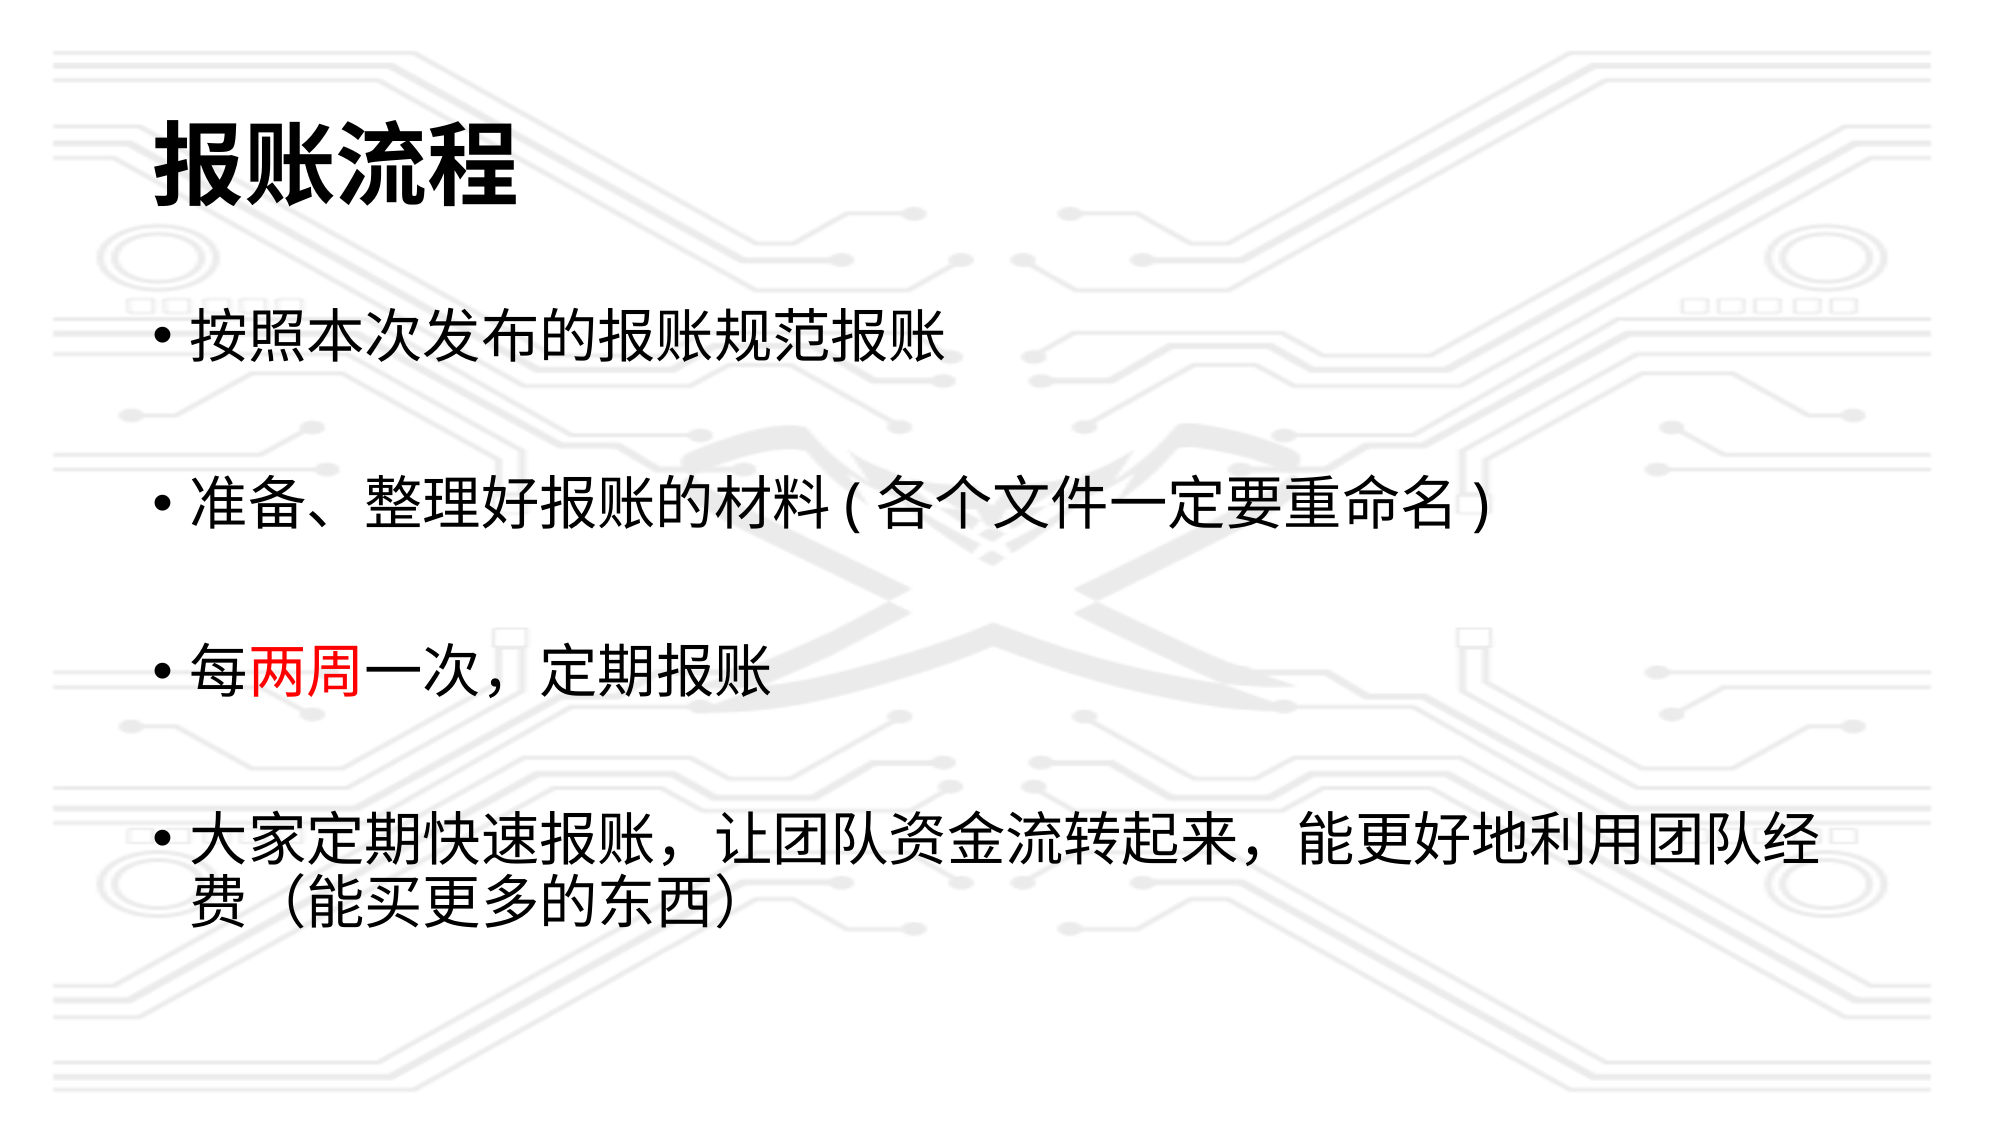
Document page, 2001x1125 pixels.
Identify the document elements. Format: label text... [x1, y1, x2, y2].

title 报账流程 [137, 59, 1863, 278]
list 按照本次发布的报账规范报账 准备、整理好报账的材料(各个文件一定要重命名) 每两周一次，定期报账 大家定期快速报账，让团队资金流转起来，能更好地利用团队经费（能买更多的东西） [137, 299, 1863, 1014]
